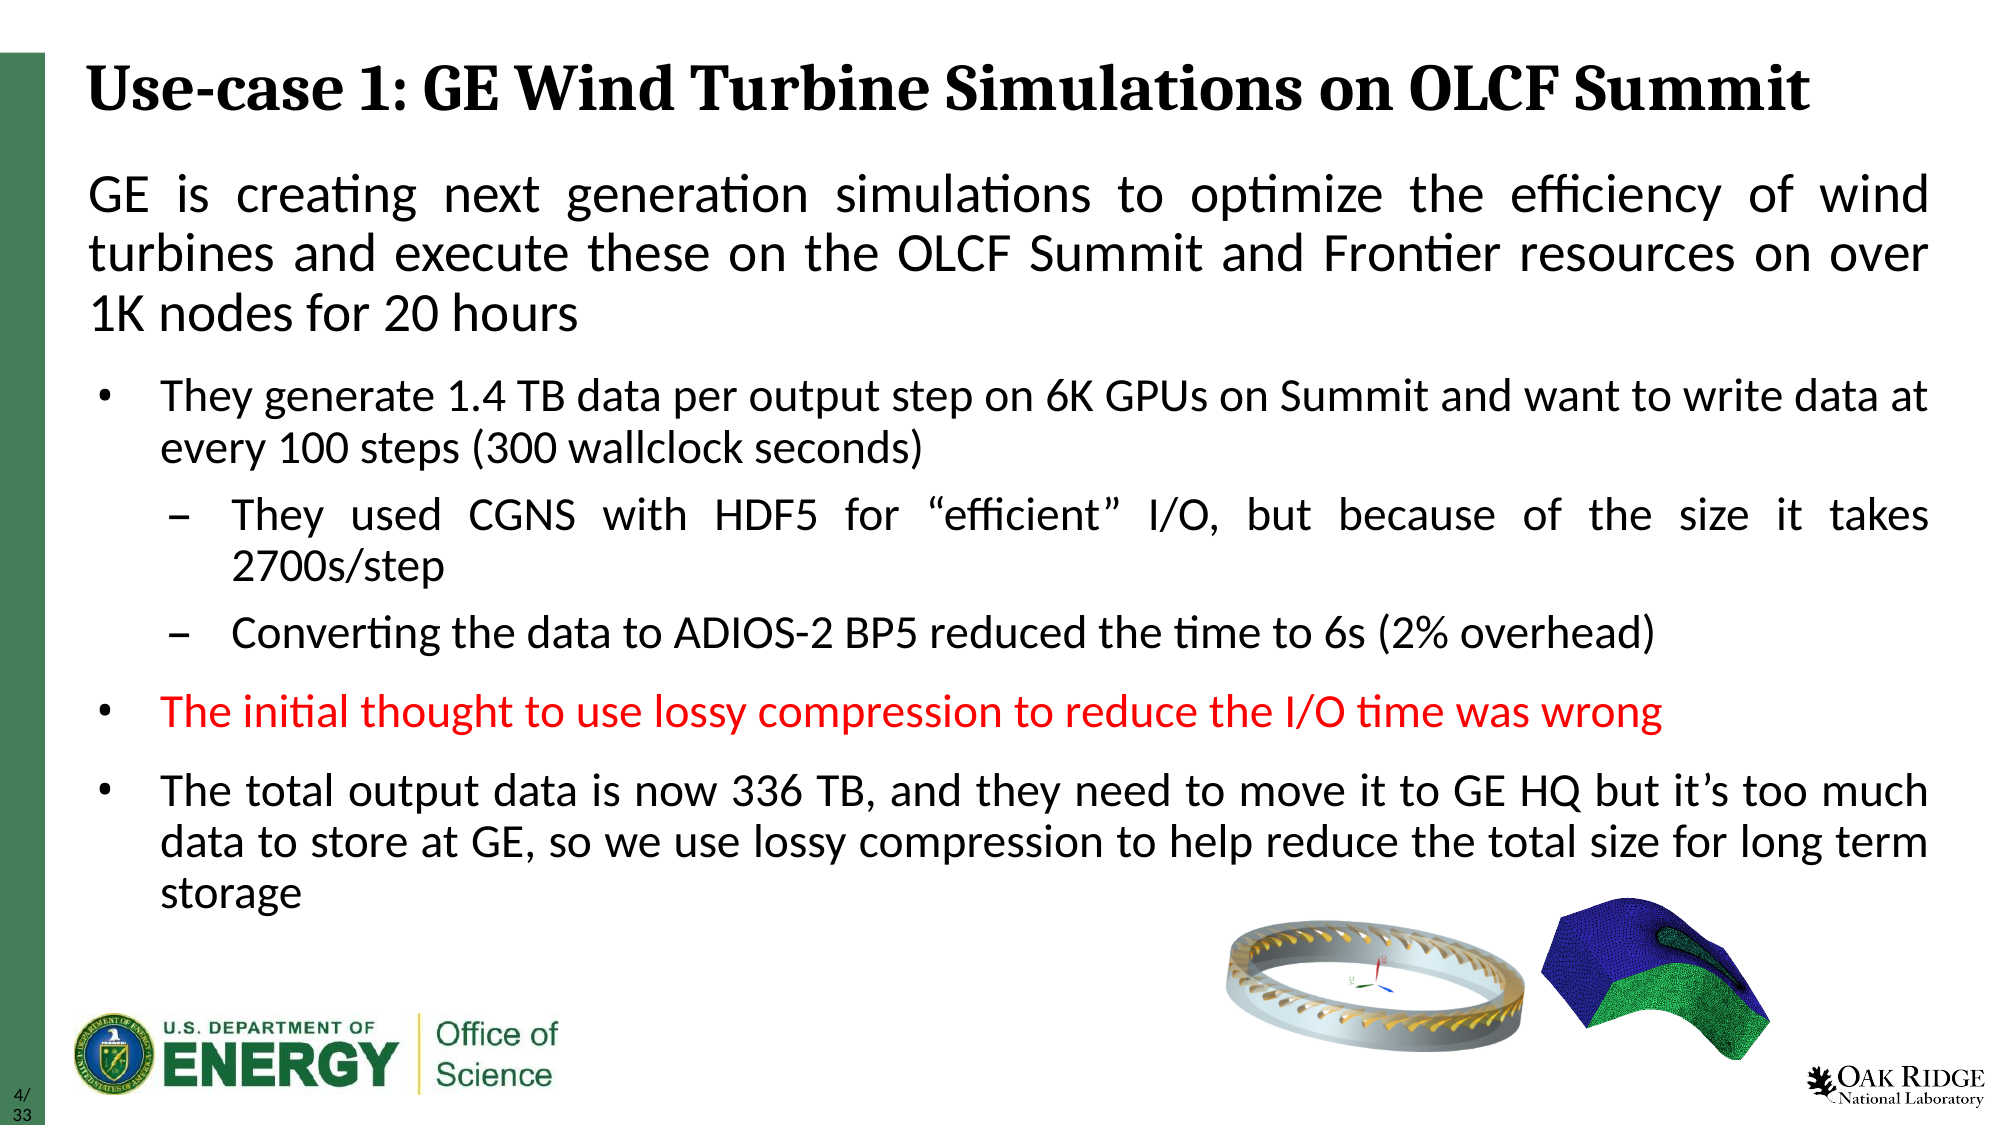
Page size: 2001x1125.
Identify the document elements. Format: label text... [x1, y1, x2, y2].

title Use-case 1: GE Wind Turbine Simulations on OLCF Summit [70, 45, 1946, 133]
picture [73, 1013, 559, 1095]
picture [1218, 818, 1777, 1125]
list GE is creating next generation simulations to optimize the efficiency of wind turbines and execute these on the OLCF Summit and Frontier resources on over 1K nodes for 20 hours They generate 1.4 TB data per output step on 6K GPUs on Summit and want to write data at every 100 steps (300 wallclock seconds) They used CGNS with HDF5 for “efficient” I/O, but because of the size it takes 2700s/step Converting the data to ADIOS-2 BP5 reduced the time to 6s (2% overhead) The initial thought to use lossy compression to reduce the I/O time was wrong The total output data is now 336 TB, and they need to move it to GE HQ but it’s too much data to store at GE, so we use lossy compression to help reduce the total size for long term storage [74, 156, 1948, 934]
picture [1806, 1065, 1985, 1108]
